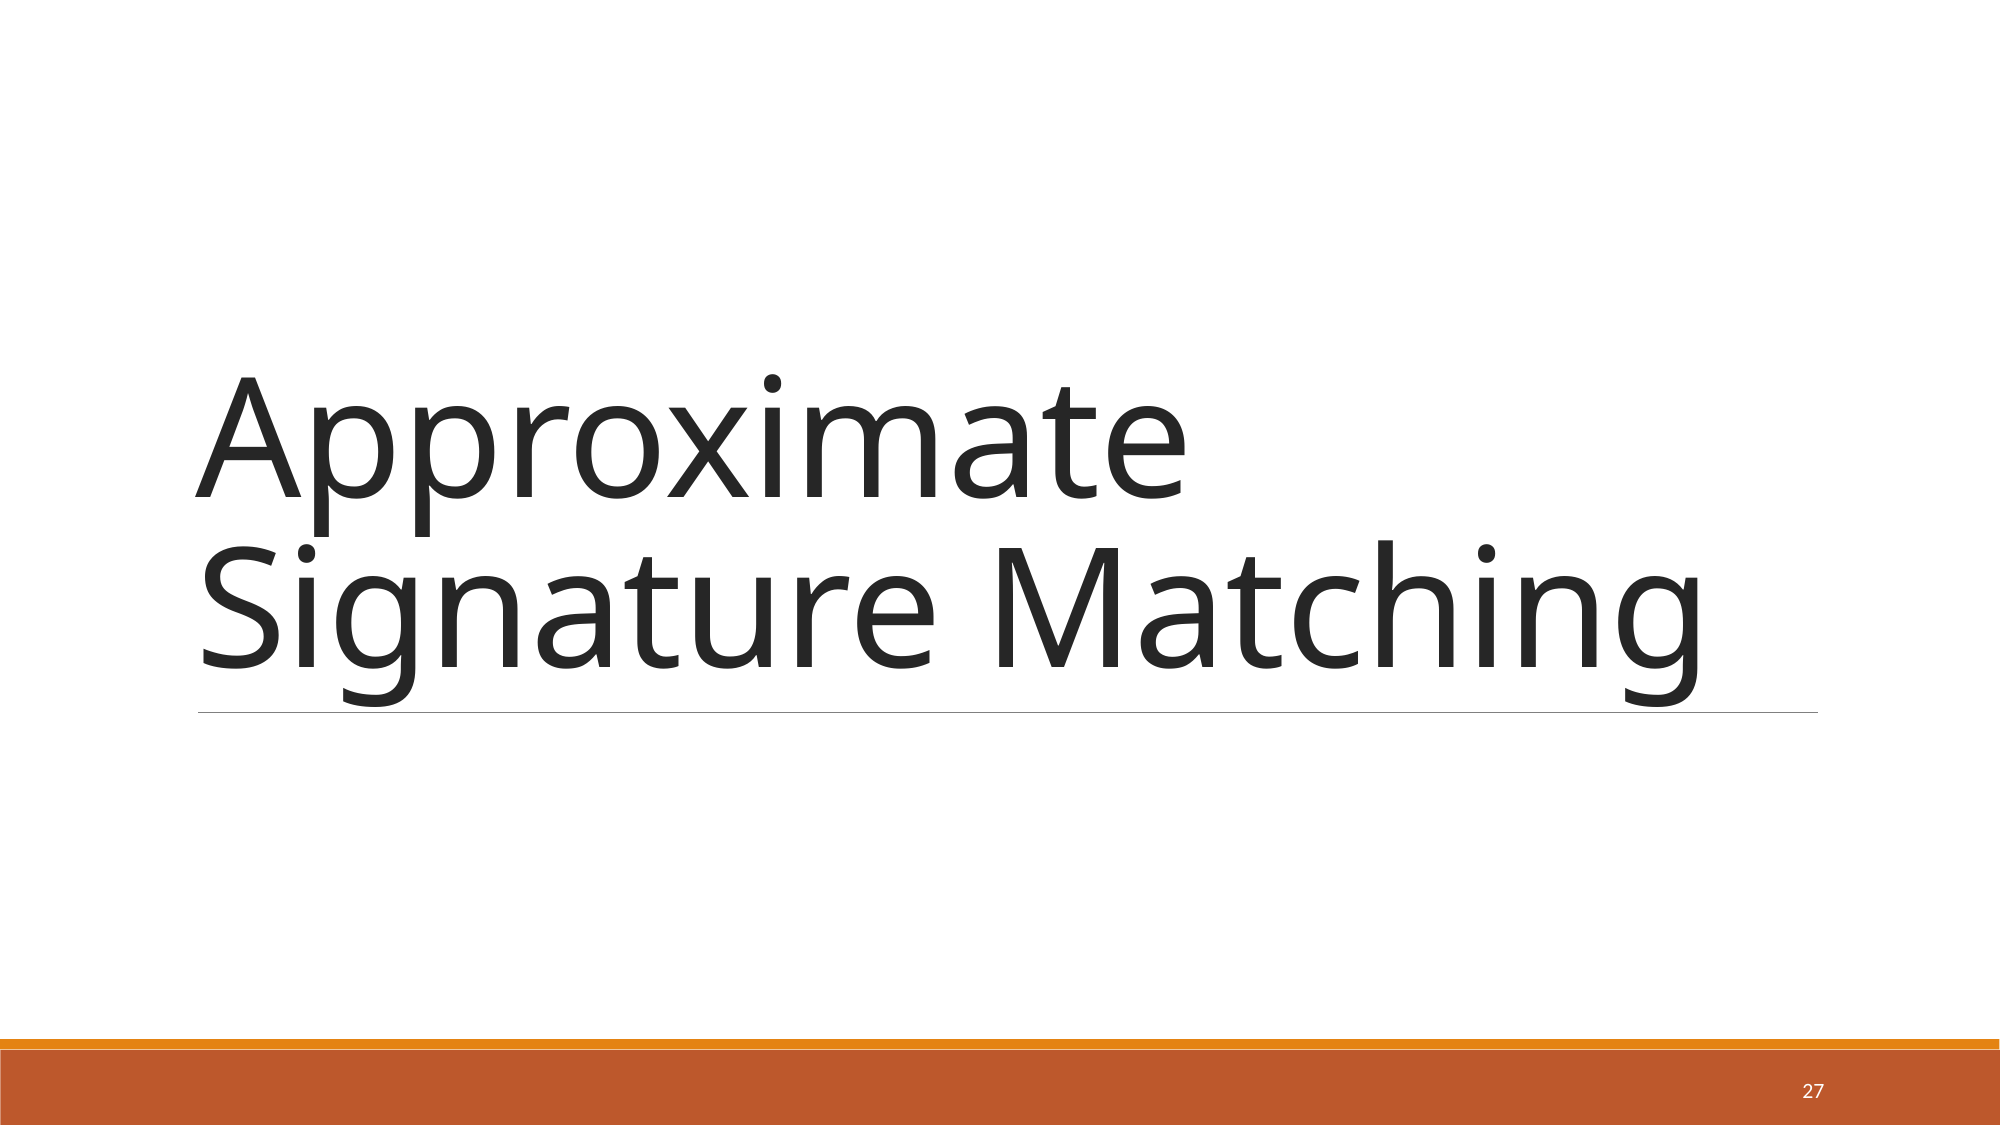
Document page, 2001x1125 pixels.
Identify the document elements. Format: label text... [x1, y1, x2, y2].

slide_number 27 [1624, 1059, 1840, 1120]
title Approximate Signature Matching [180, 124, 1830, 710]
